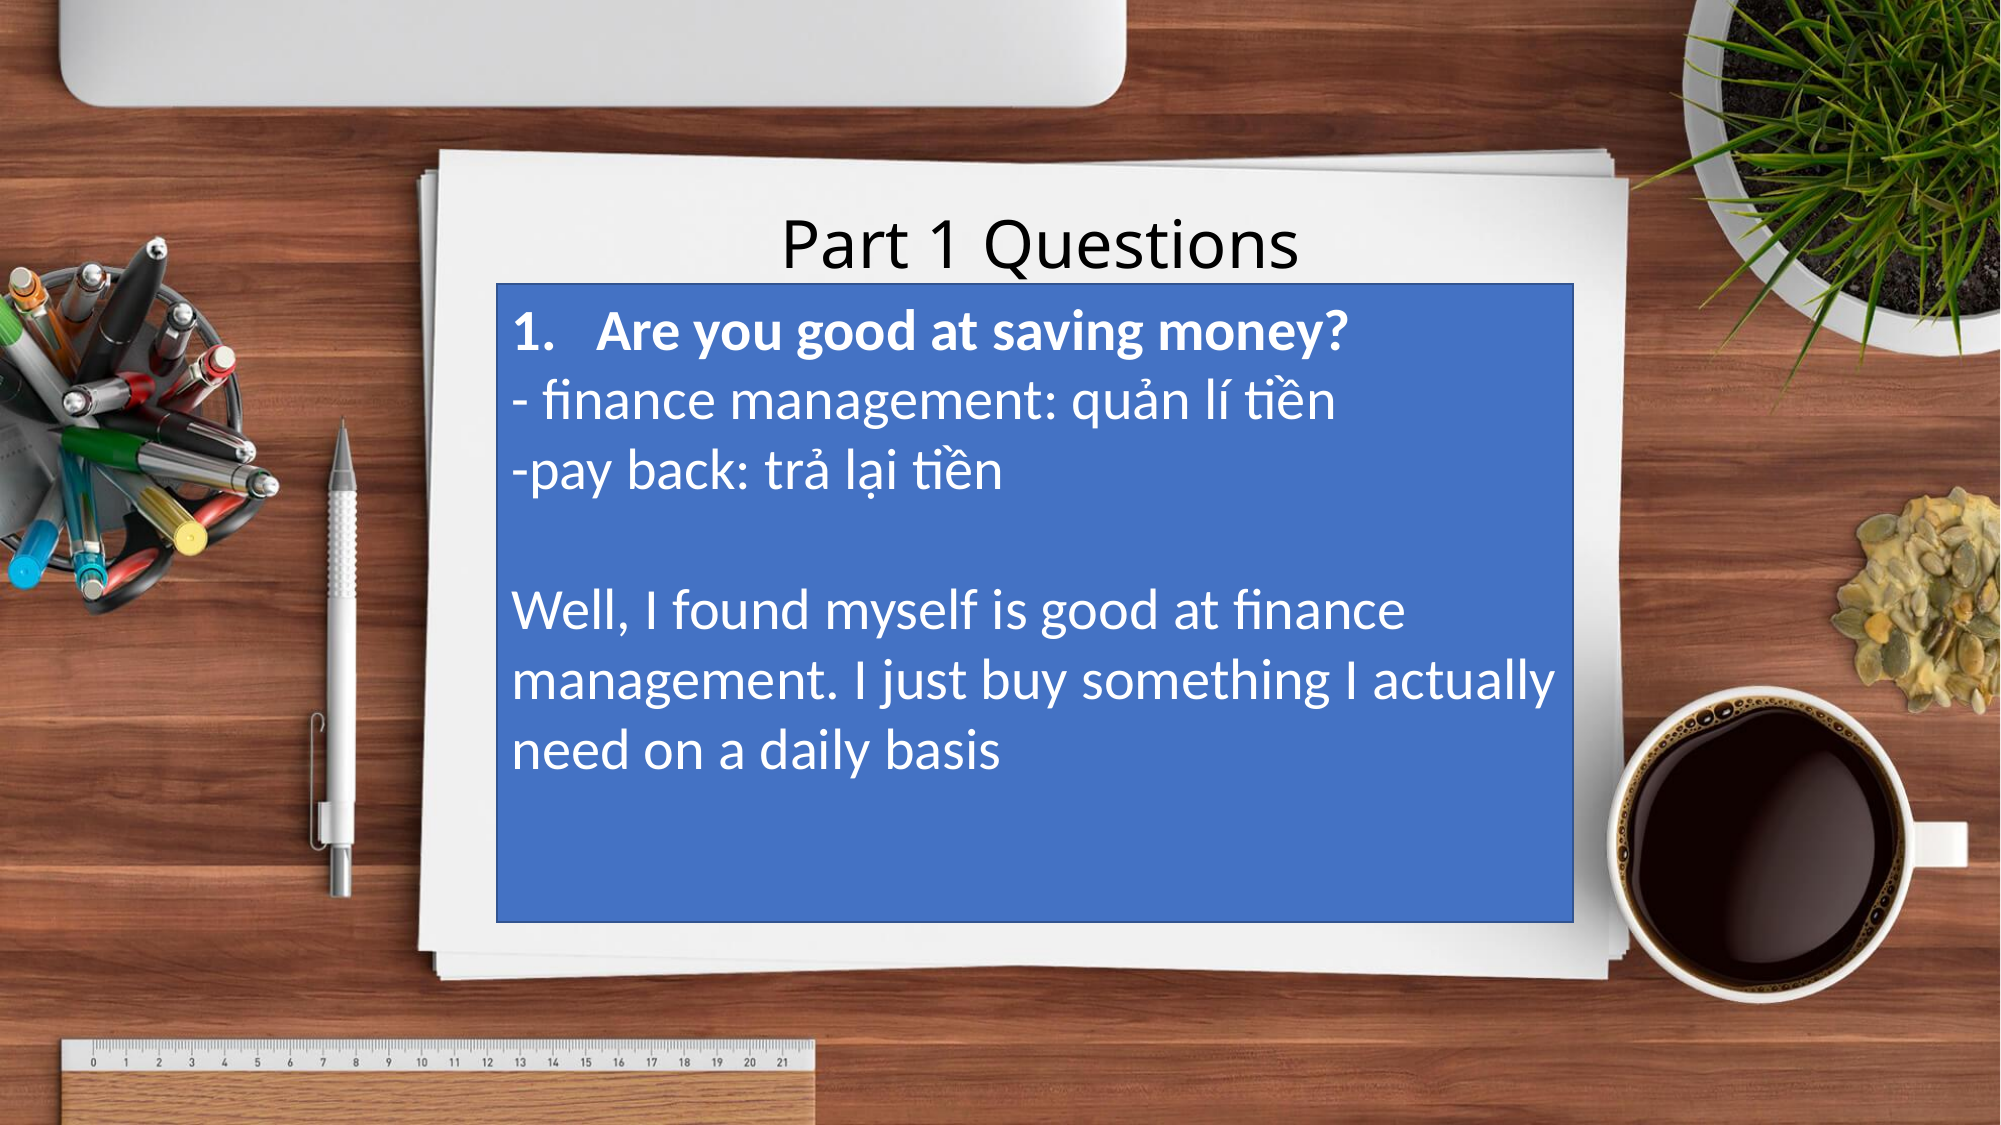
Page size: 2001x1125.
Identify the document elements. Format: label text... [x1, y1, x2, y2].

picture [0, 0, 2001, 1125]
text_box Are you good at saving money? - finance management: quản lí tiền -pay back: trả lại tiền Well, I found myself is good at finance management. I just buy something I actually need on a daily basis [496, 283, 1574, 923]
title Part 1 Questions [596, 193, 1485, 283]
